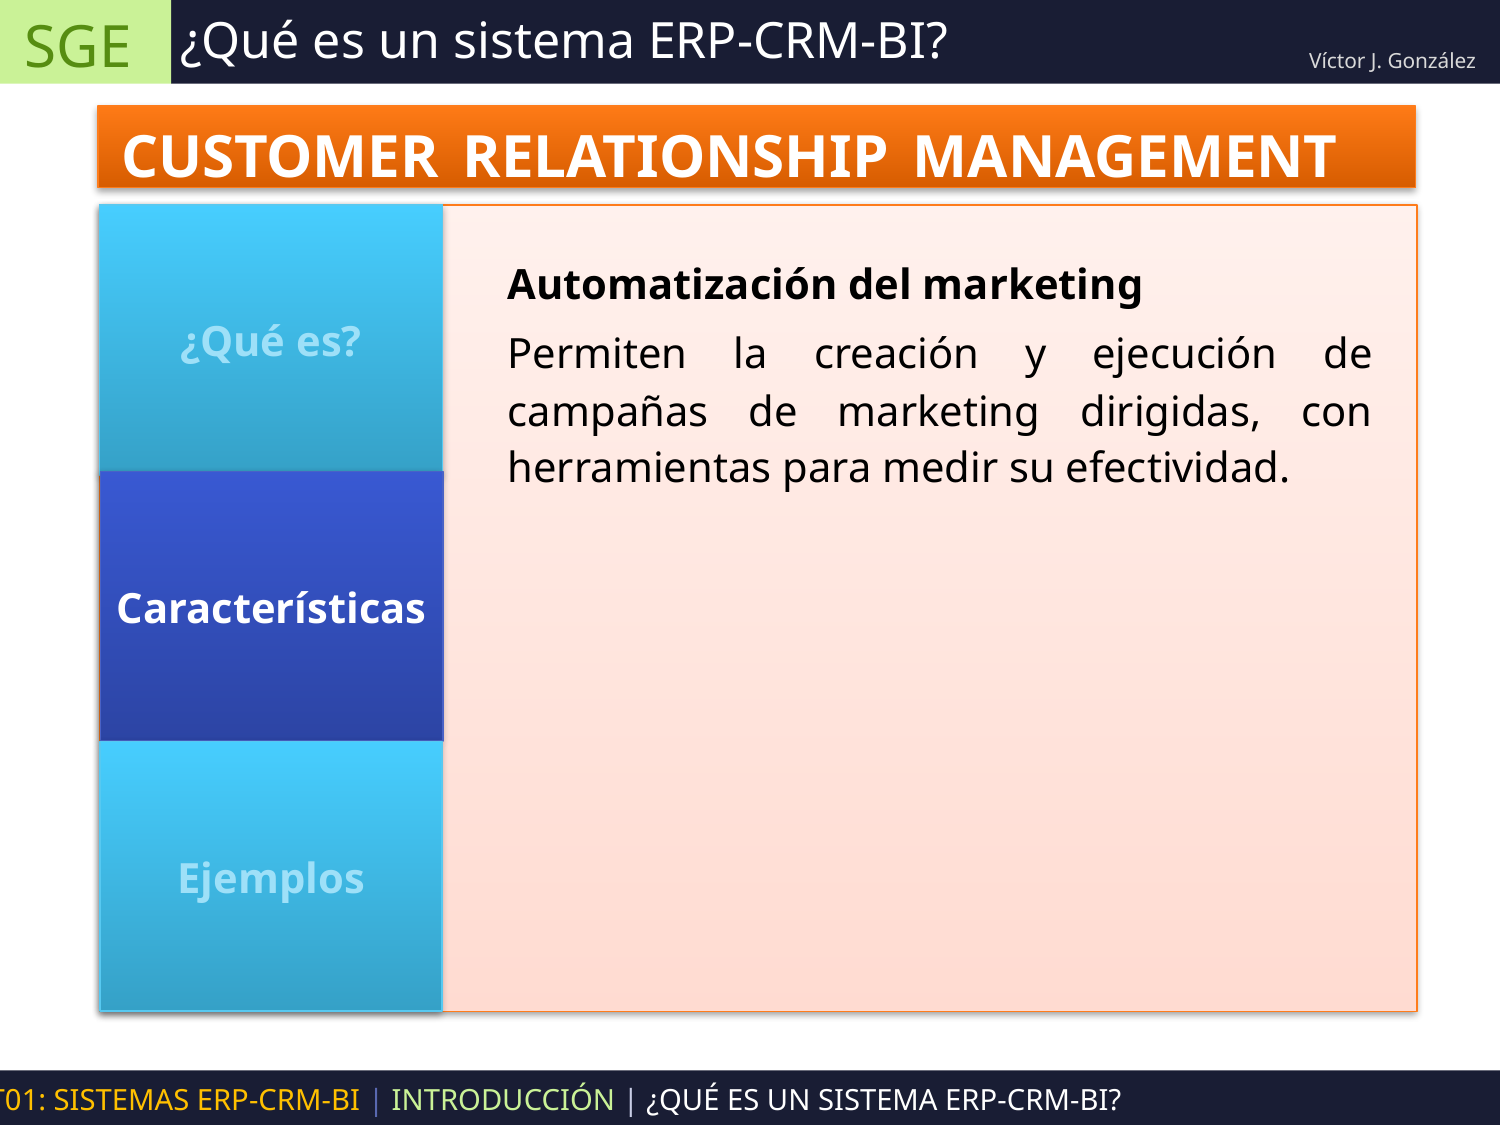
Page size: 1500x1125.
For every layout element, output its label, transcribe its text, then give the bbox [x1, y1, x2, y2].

text_box CUSTOMER RELATIONSHIP MANAGEMENT (CRM) [106, 101, 1353, 202]
text_box [444, 204, 1418, 1012]
text_box [1353, 105, 1416, 188]
text_box Ejemplos [99, 741, 443, 1012]
text_box ¿Qué es un sistema ERP-CRM-BI? [165, 1, 963, 76]
text_box Características [100, 471, 444, 742]
text_box [0, 0, 173, 86]
text_box Víctor J. González [1294, 40, 1491, 80]
text_box [97, 105, 106, 188]
text_box Automatización del marketing Permiten la creación y ejecución de campañas de marketing dirigidas, con herramientas para medir su efectividad. [492, 243, 1388, 499]
text_box [0, 1068, 1500, 1125]
text_box SGE [10, 1, 147, 86]
text_box ¿Qué es? [99, 204, 443, 470]
text_box [173, 0, 1500, 86]
text_box UT01: SISTEMAS ERP-CRM-BI | INTRODUCCIÓN | ¿QUÉ ES UN SISTEMA ERP-CRM-BI? [0, 1073, 1137, 1124]
